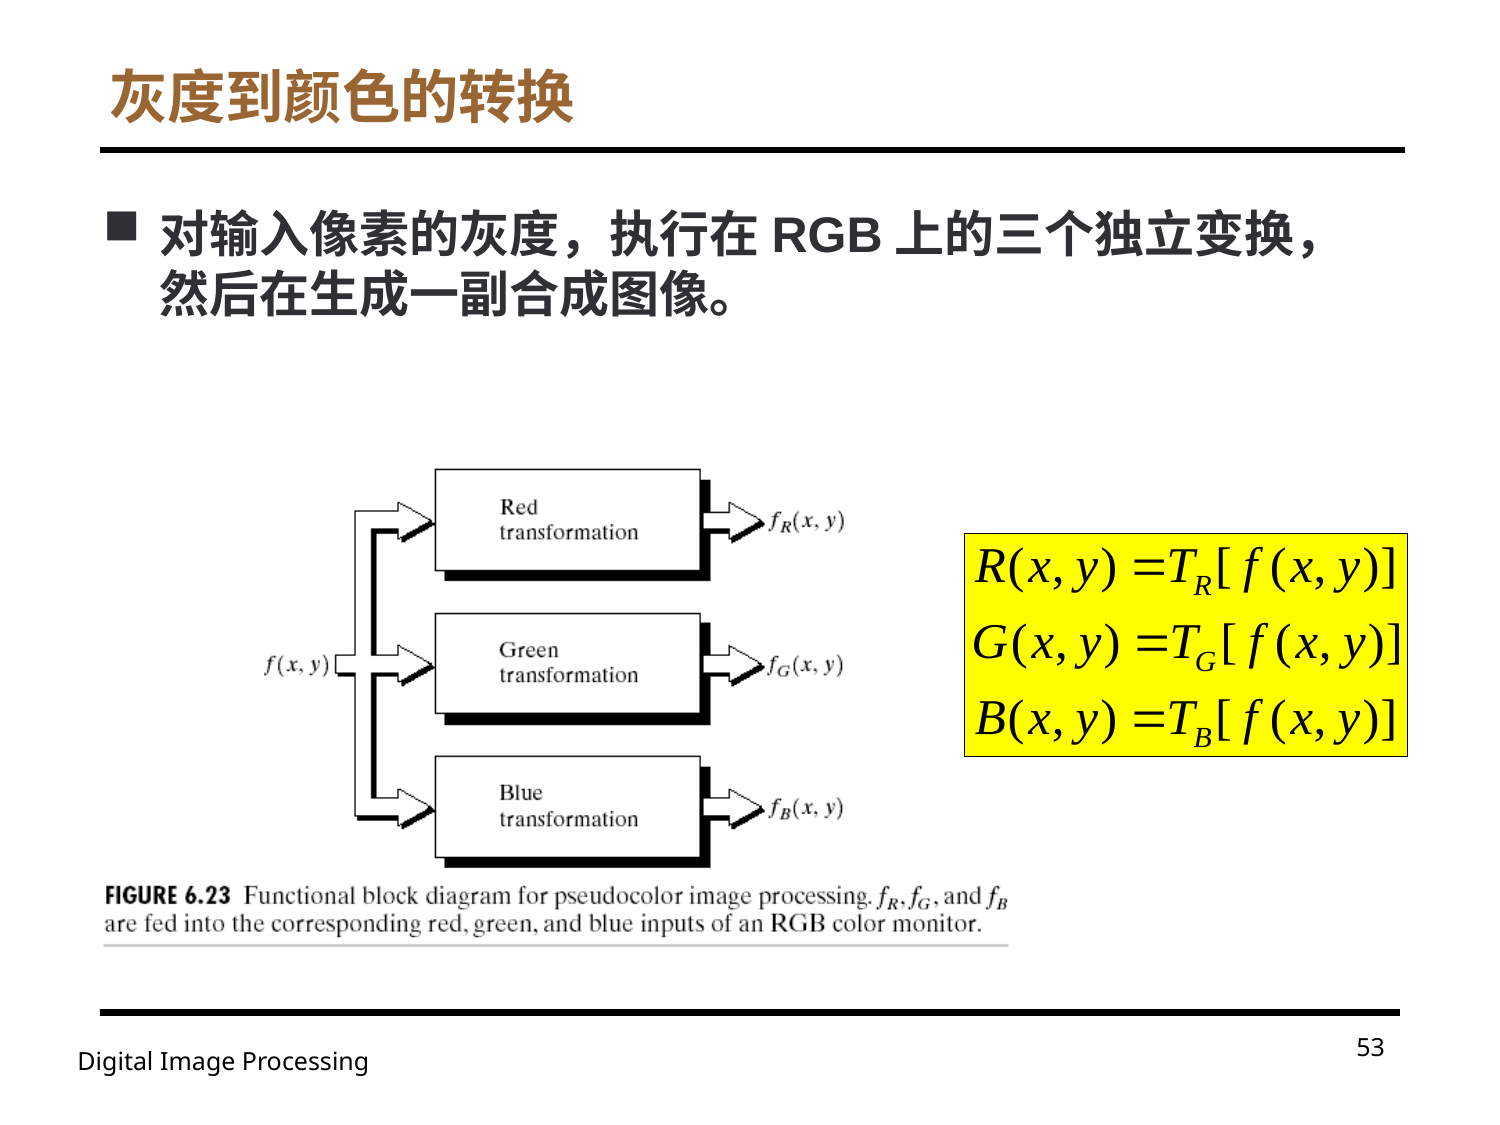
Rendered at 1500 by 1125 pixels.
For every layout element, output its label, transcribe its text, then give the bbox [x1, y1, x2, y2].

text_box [965, 533, 1408, 757]
title 灰度到颜色的转换 [94, 50, 1407, 138]
slide_number 53 [1074, 1024, 1400, 1103]
picture [94, 462, 1017, 954]
text_box 对输入像素的灰度，执行在RGB上的三个独立变换，然后在生成一副合成图像。 [88, 194, 1371, 330]
slide_number Digital Image Processing [62, 1037, 488, 1116]
